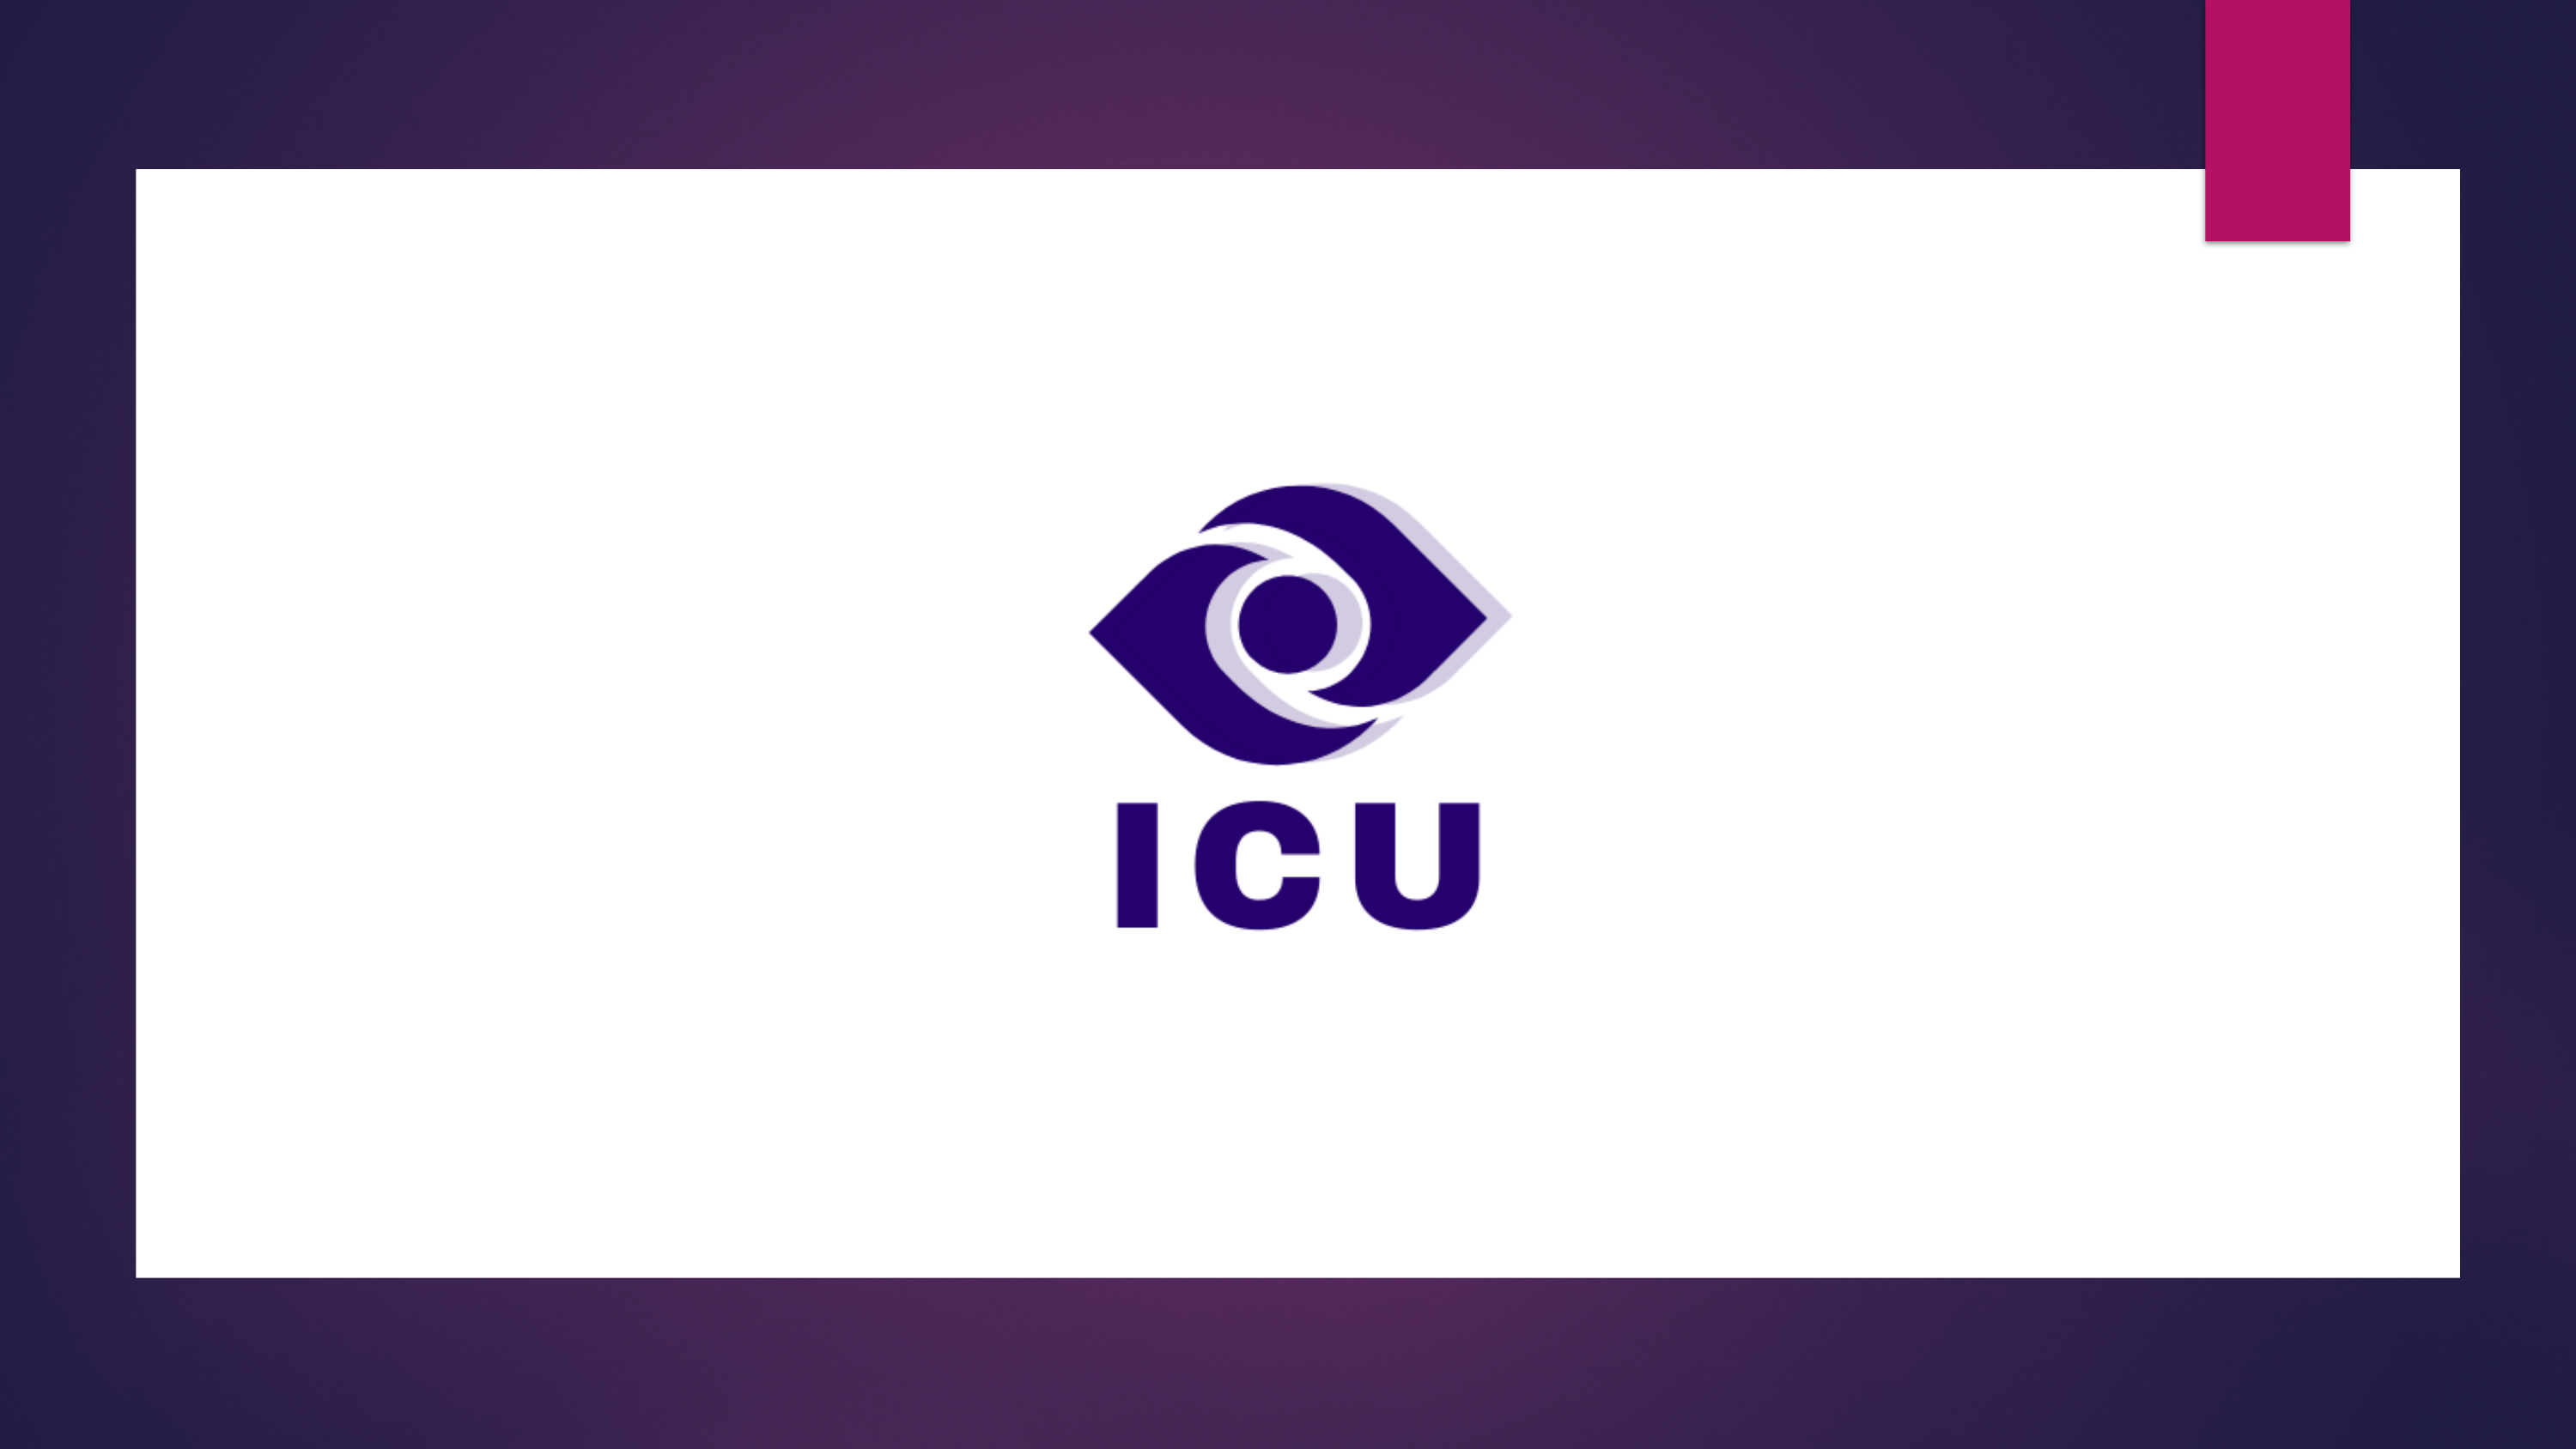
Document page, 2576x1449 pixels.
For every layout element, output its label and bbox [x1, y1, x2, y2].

text_box [0, 0, 2576, 1449]
picture [845, 270, 1751, 1177]
text_box [2205, 0, 2351, 242]
text_box [135, 168, 2462, 1279]
